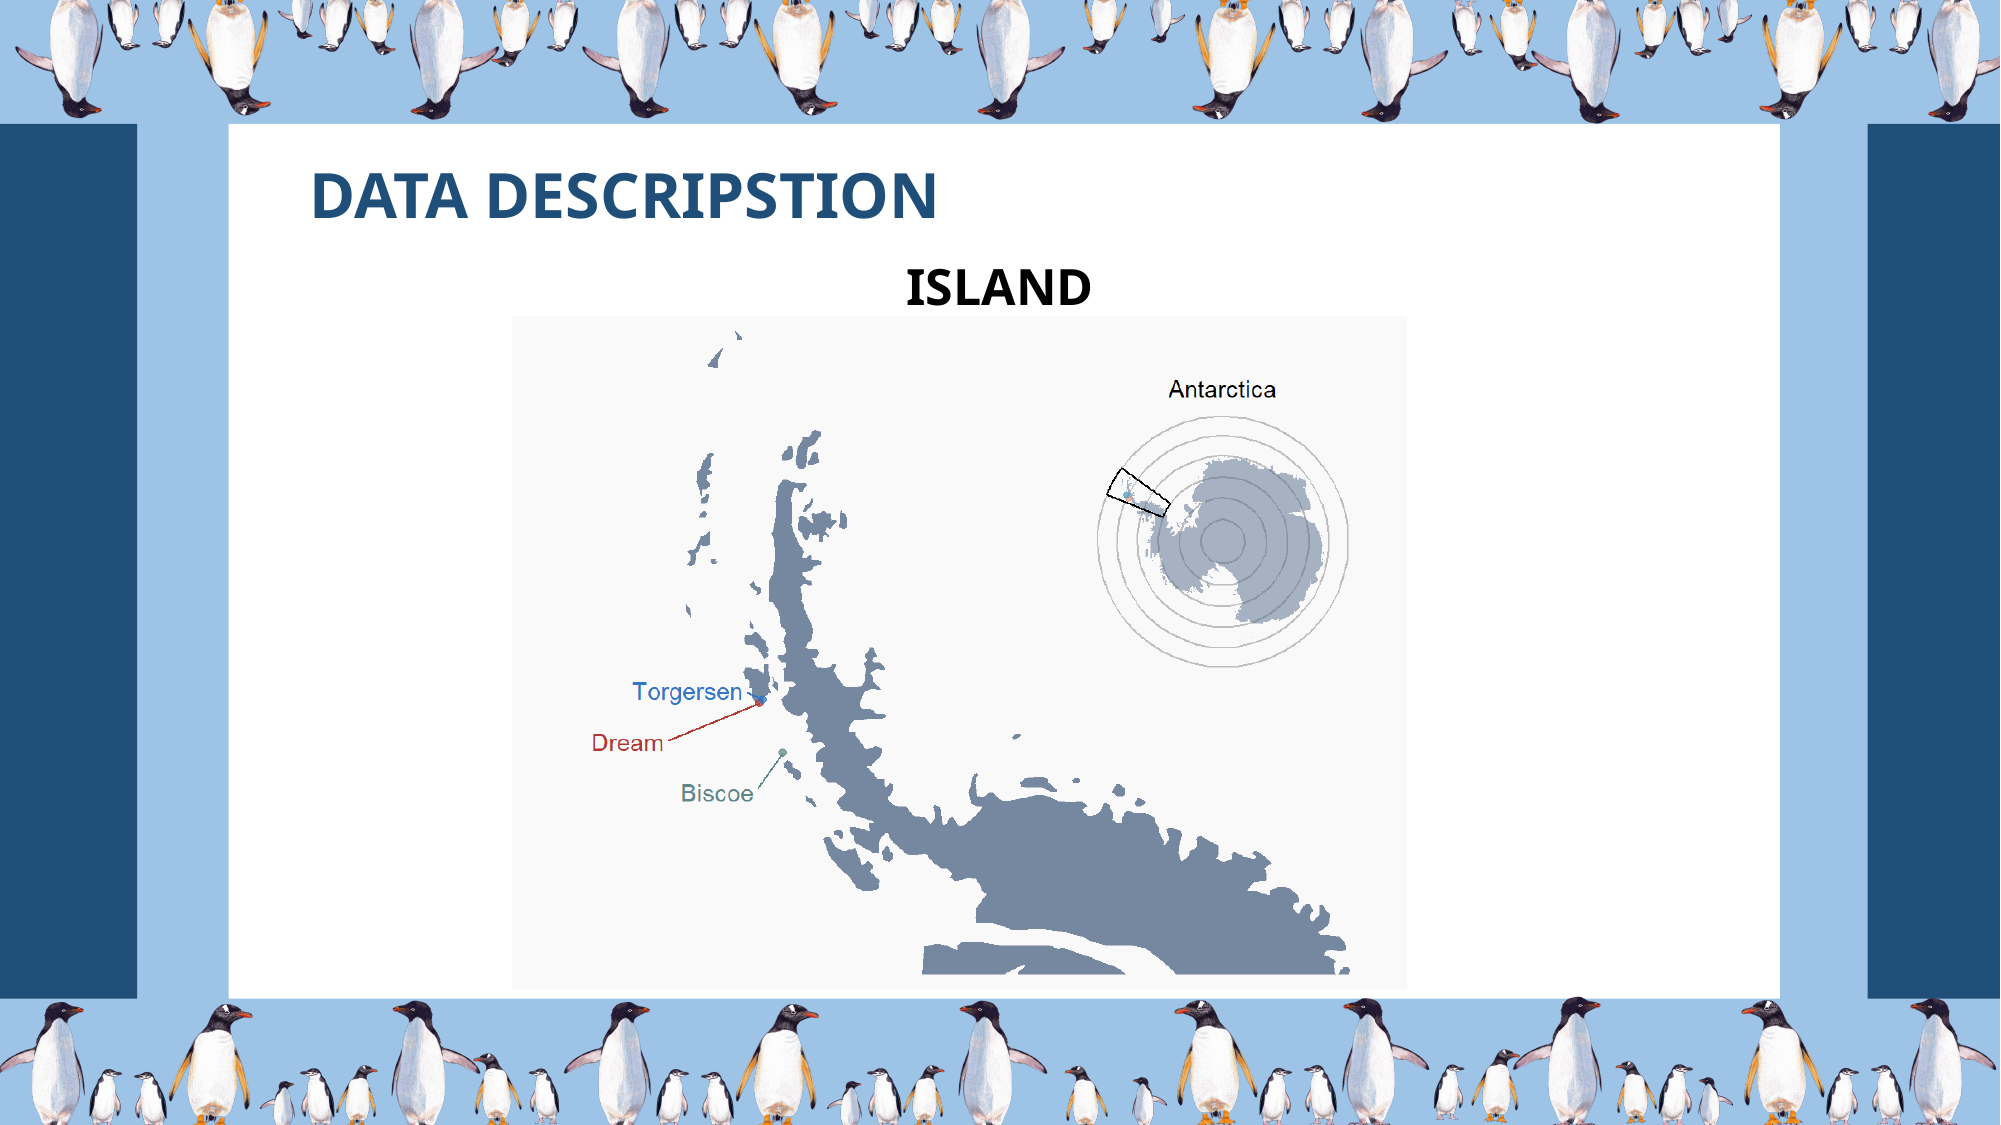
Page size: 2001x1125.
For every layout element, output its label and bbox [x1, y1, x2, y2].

text_box [10, 0, 2000, 160]
text_box [294, 160, 1808, 960]
picture [512, 316, 1407, 994]
text_box [0, 123, 294, 960]
text_box [0, 960, 2000, 1125]
text_box [1808, 160, 2000, 960]
